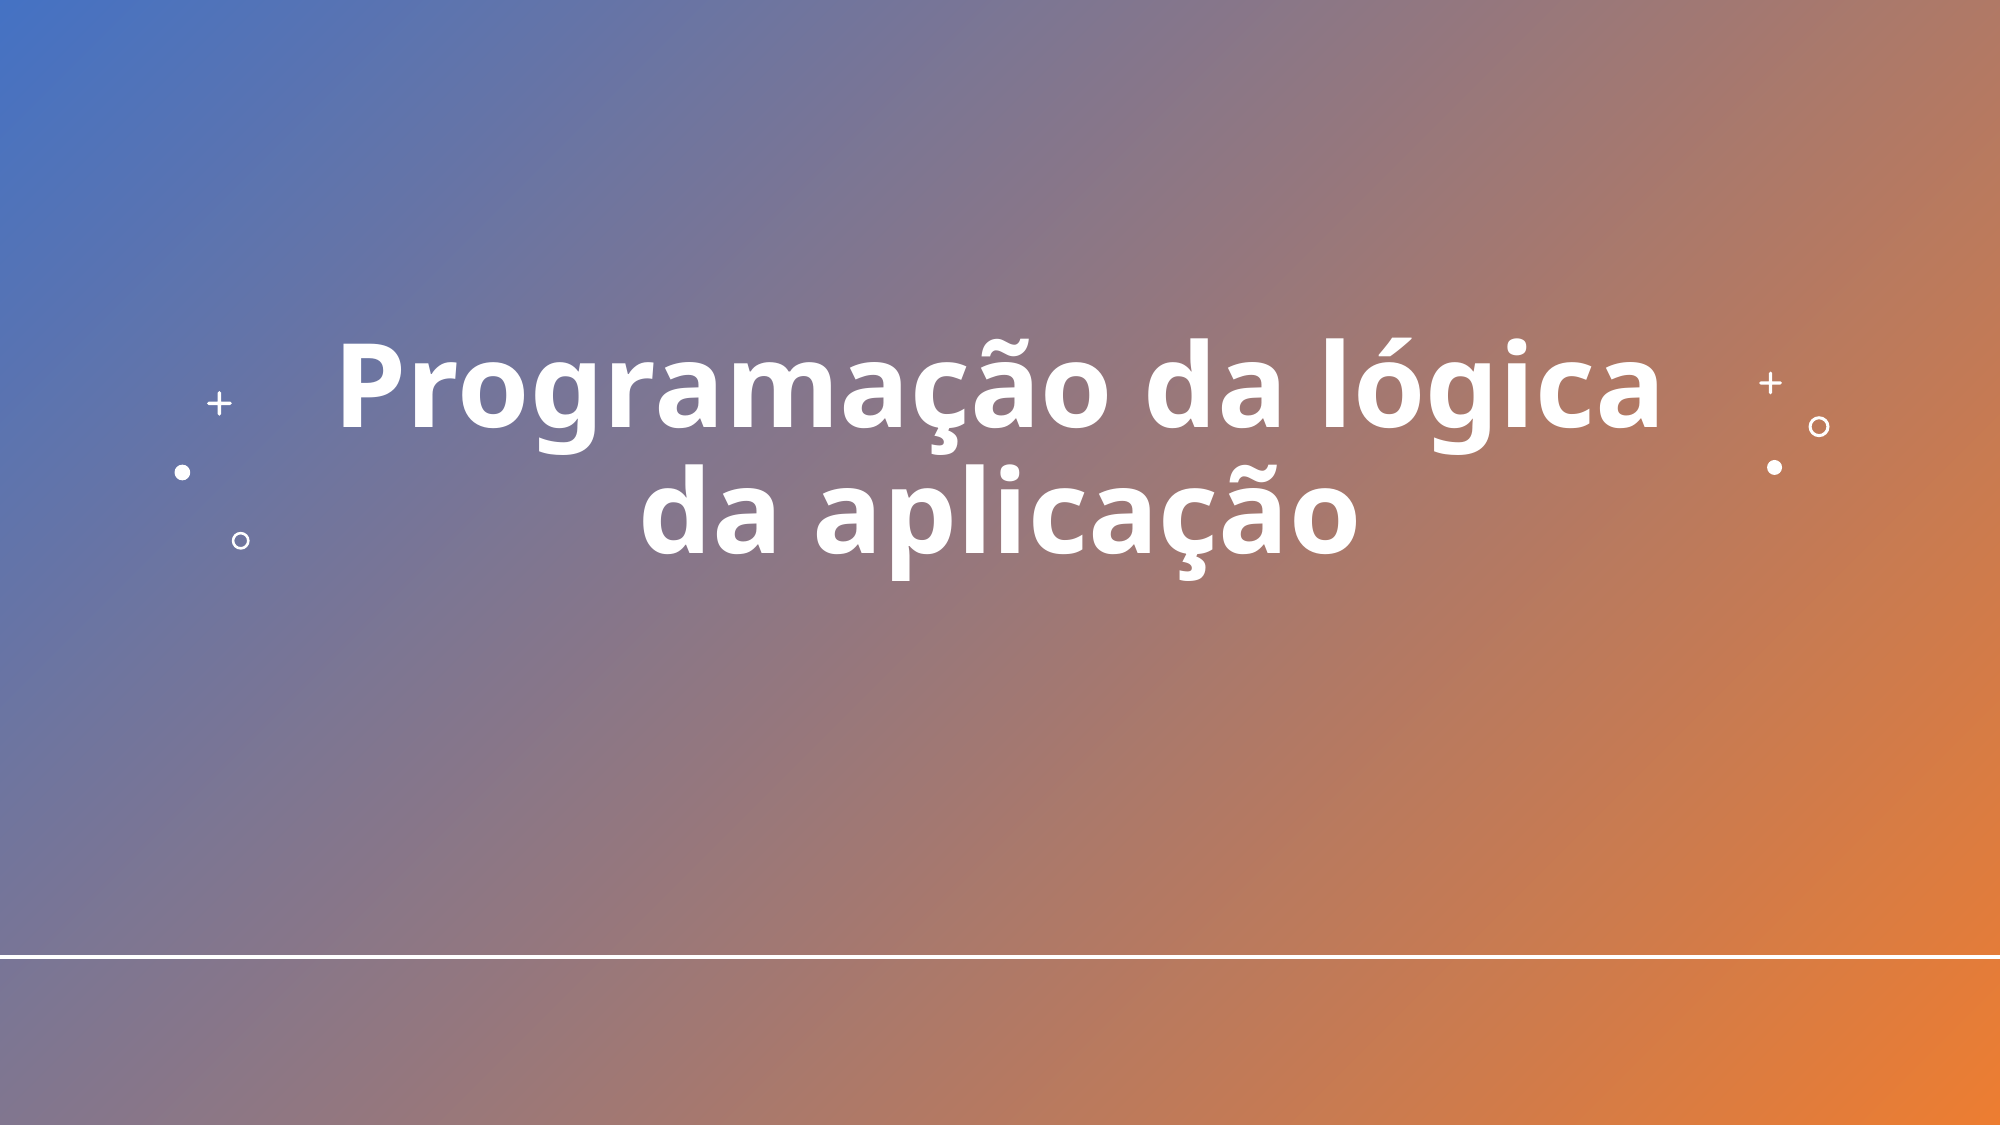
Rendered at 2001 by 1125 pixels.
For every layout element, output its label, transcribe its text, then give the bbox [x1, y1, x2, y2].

text_box [231, 531, 250, 550]
text_box [174, 464, 191, 481]
text_box [206, 390, 232, 416]
text_box [1767, 459, 1783, 475]
text_box [0, 959, 2000, 1125]
title Programação da lógica da aplicação [249, 202, 1751, 587]
text_box [1808, 416, 1830, 438]
text_box [1759, 371, 1782, 395]
text_box [0, 0, 2000, 955]
